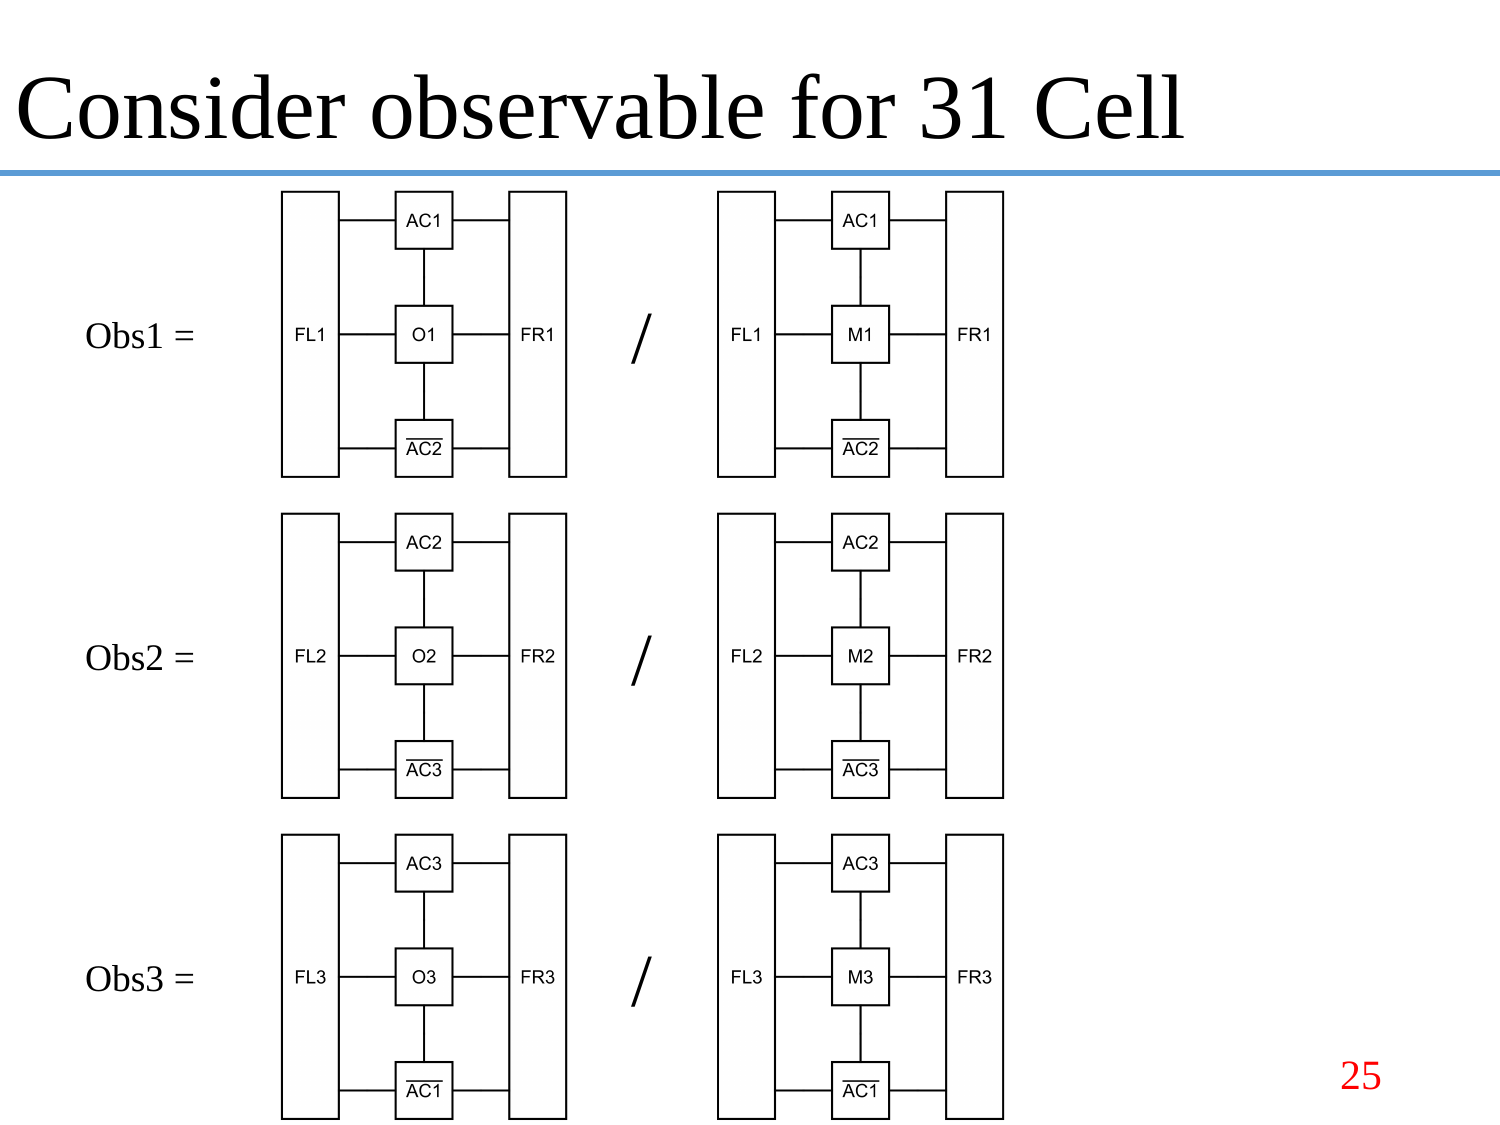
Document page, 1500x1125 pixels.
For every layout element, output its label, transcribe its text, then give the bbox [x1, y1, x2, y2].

picture [276, 829, 572, 1125]
text_box / [617, 924, 668, 1029]
picture [276, 186, 572, 483]
picture [276, 508, 572, 804]
text_box Obs1 = [70, 304, 220, 364]
text_box / [617, 602, 668, 708]
slide_number 25 [1059, 1042, 1397, 1103]
picture [712, 186, 1009, 483]
picture [712, 508, 1009, 804]
text_box Obs3 = [70, 947, 220, 1007]
text_box / [617, 281, 668, 387]
text_box Obs2 = [70, 625, 220, 686]
picture [712, 829, 1009, 1125]
